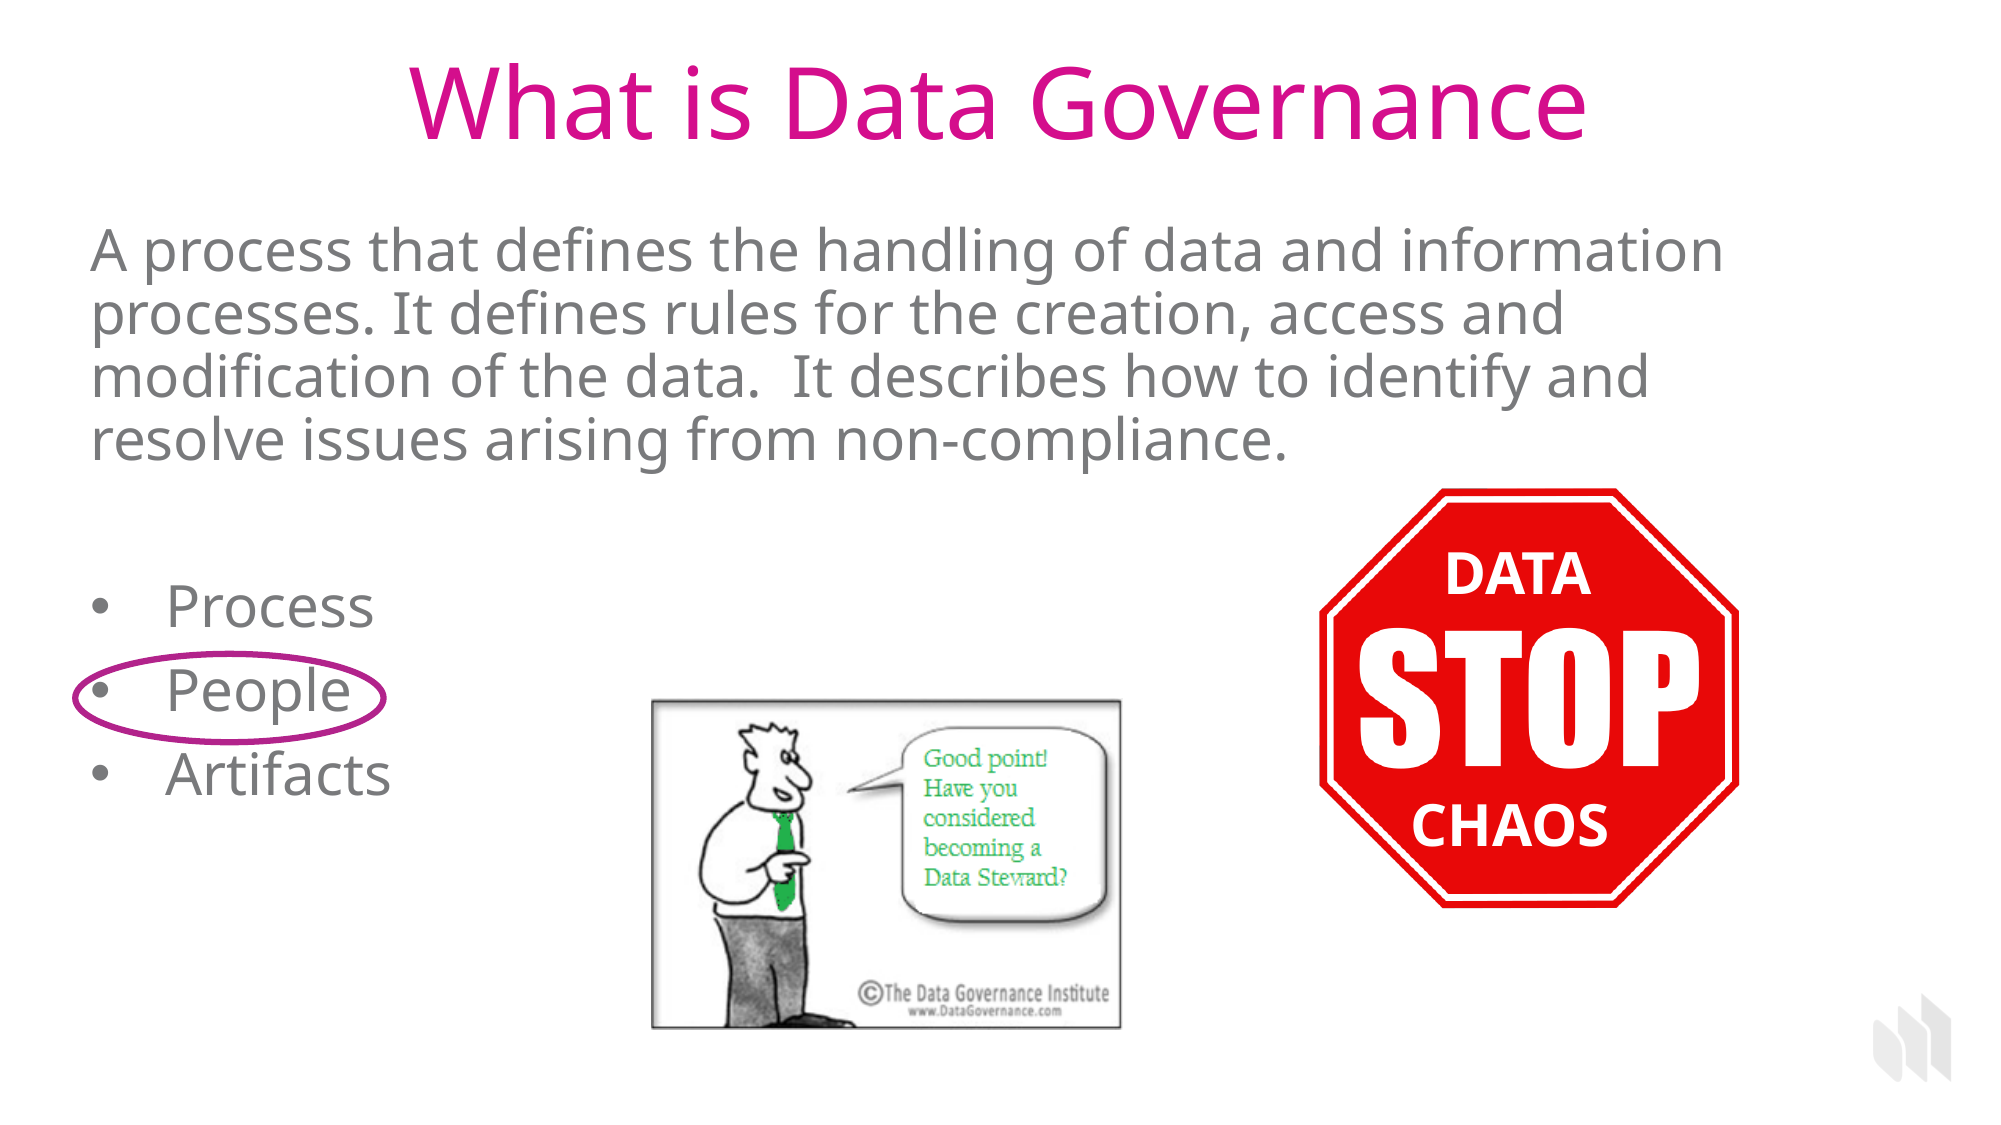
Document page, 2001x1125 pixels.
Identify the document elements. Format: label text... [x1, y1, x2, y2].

list What is Data Governance [148, 45, 1852, 214]
picture [1304, 473, 1754, 924]
picture [651, 698, 1123, 1030]
text_box A process that defines the handling of data and information processes. It defines rules for the creation, access and modification of the data. It describes how to identify and resolve issues arising from non-compliance. Process People Artifacts [75, 214, 1875, 990]
text_box [74, 652, 385, 744]
